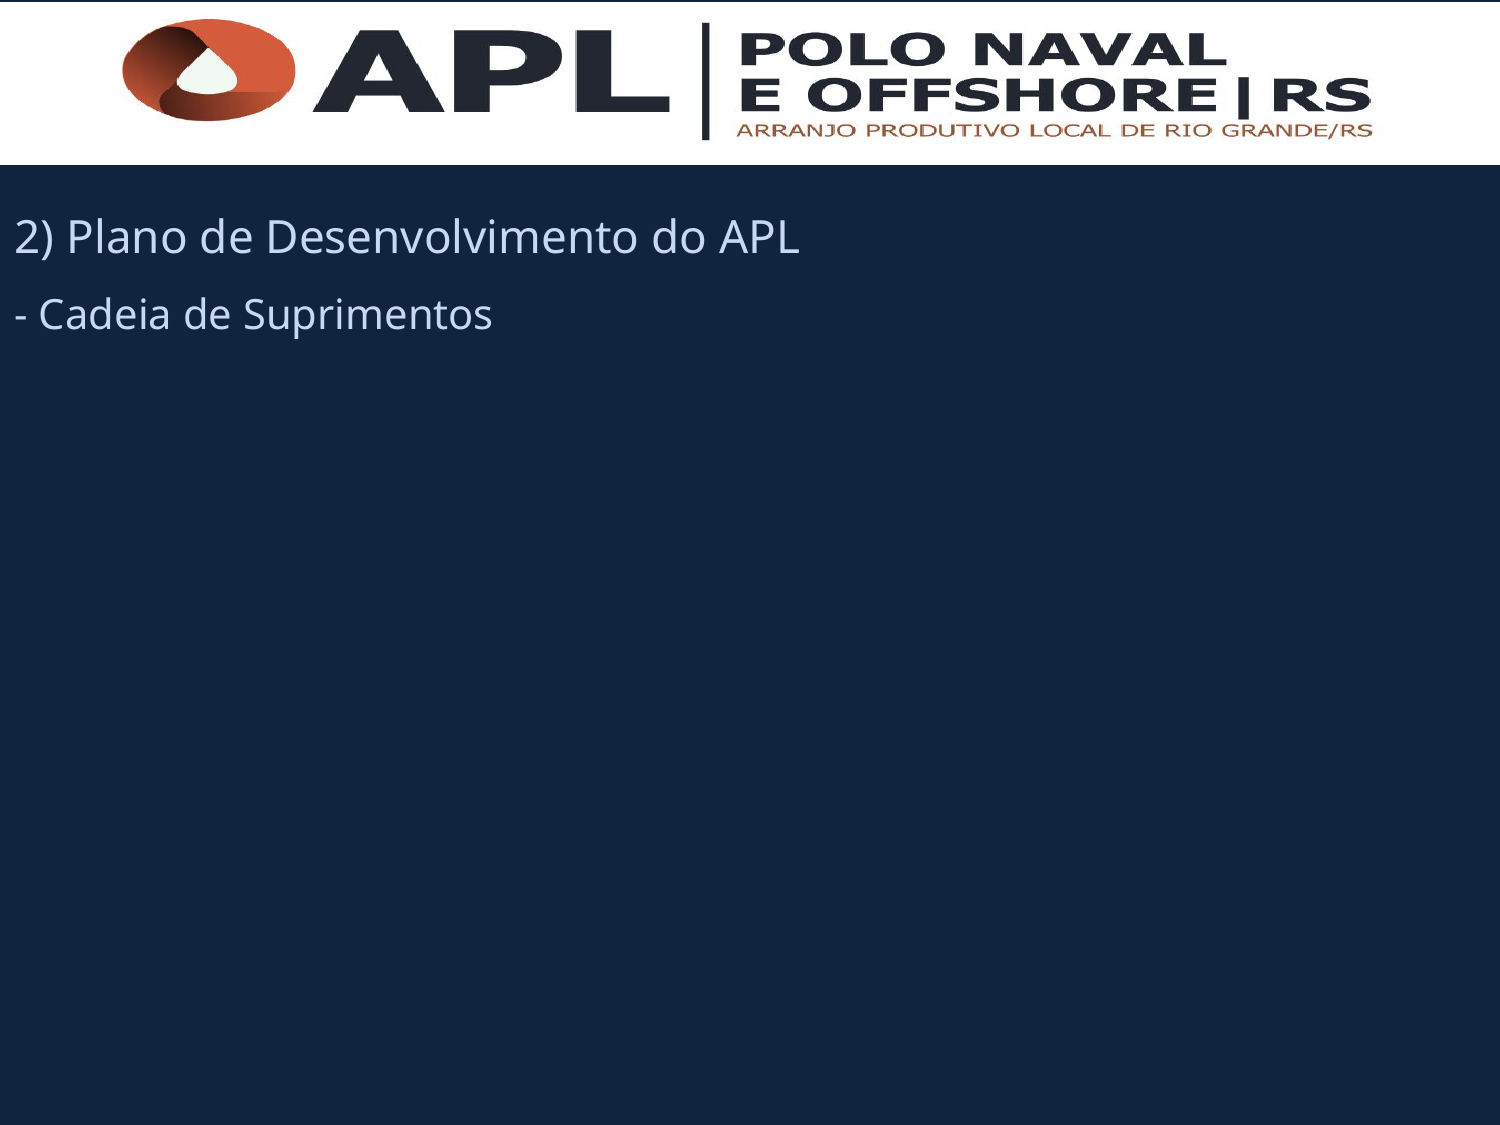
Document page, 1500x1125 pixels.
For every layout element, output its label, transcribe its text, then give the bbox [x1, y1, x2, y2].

text_box 2) Plano de Desenvolvimento do APL - Cadeia de Suprimentos [0, 172, 1500, 345]
picture [0, 2, 1500, 165]
